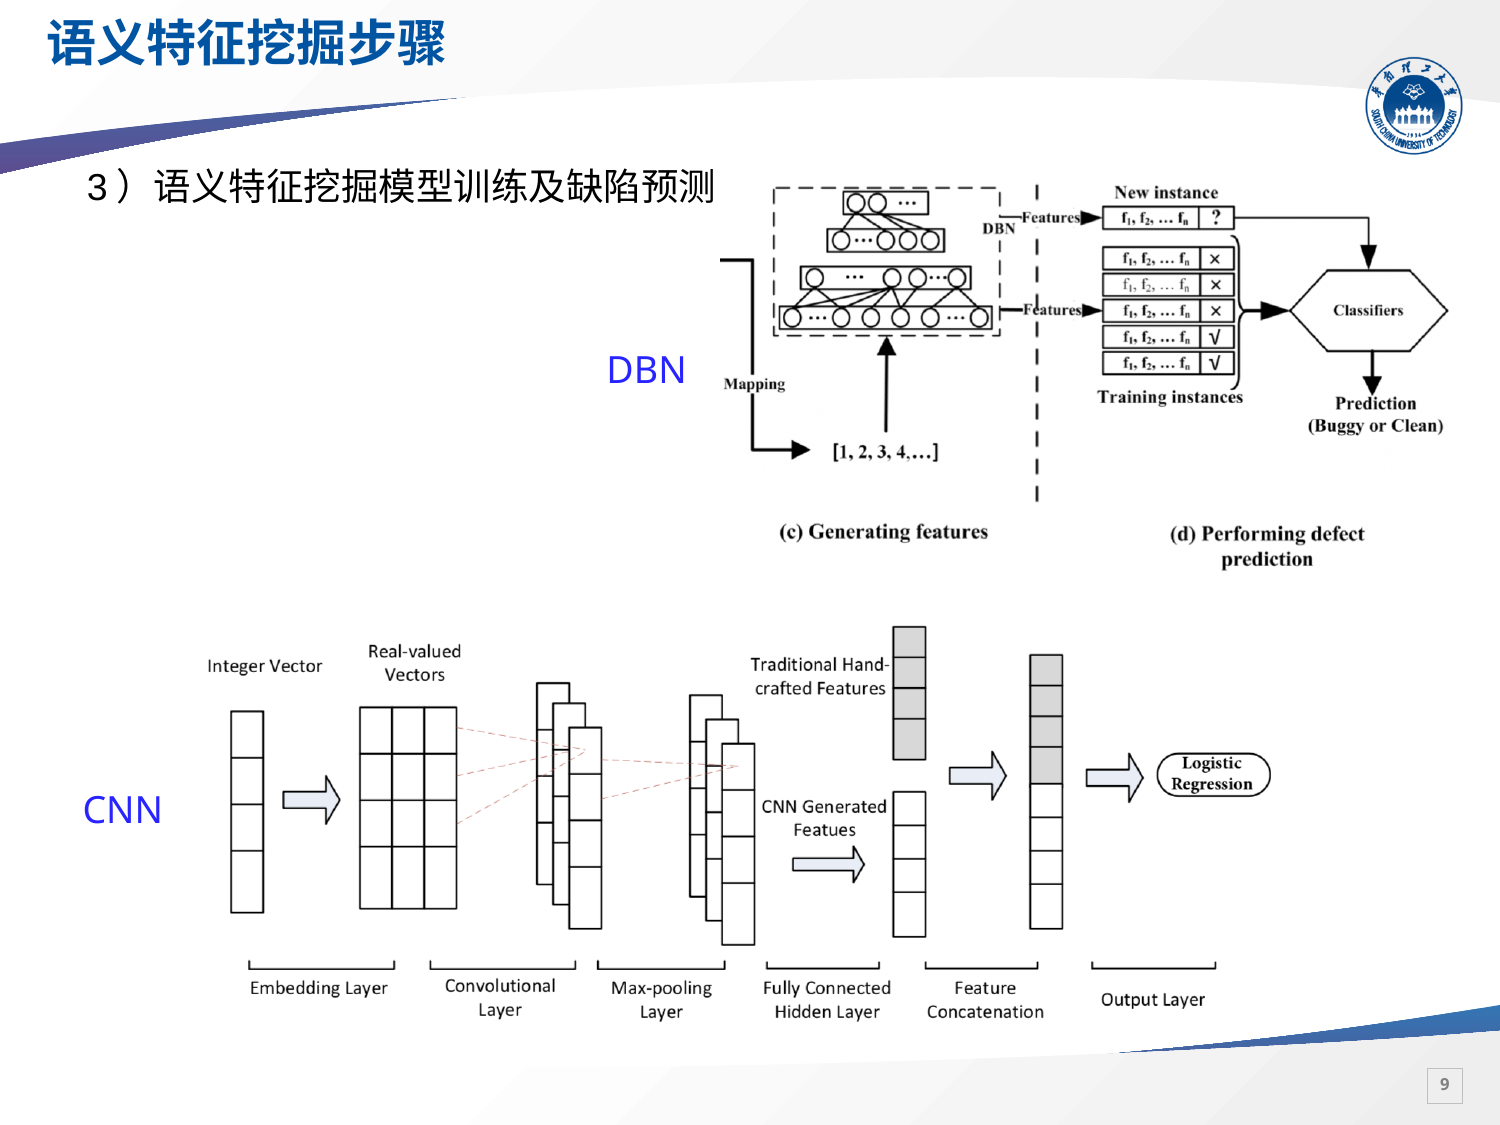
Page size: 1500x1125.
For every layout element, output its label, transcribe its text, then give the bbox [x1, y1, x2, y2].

title 语义特征挖掘步骤 [34, 0, 1385, 82]
text_box DBN [591, 339, 702, 400]
picture [196, 621, 1276, 1031]
text_box CNN [67, 778, 178, 840]
text_box 3）语义特征挖掘模型训练及缺陷预测 [72, 155, 1437, 1049]
picture [720, 162, 1455, 577]
picture [1363, 54, 1465, 156]
